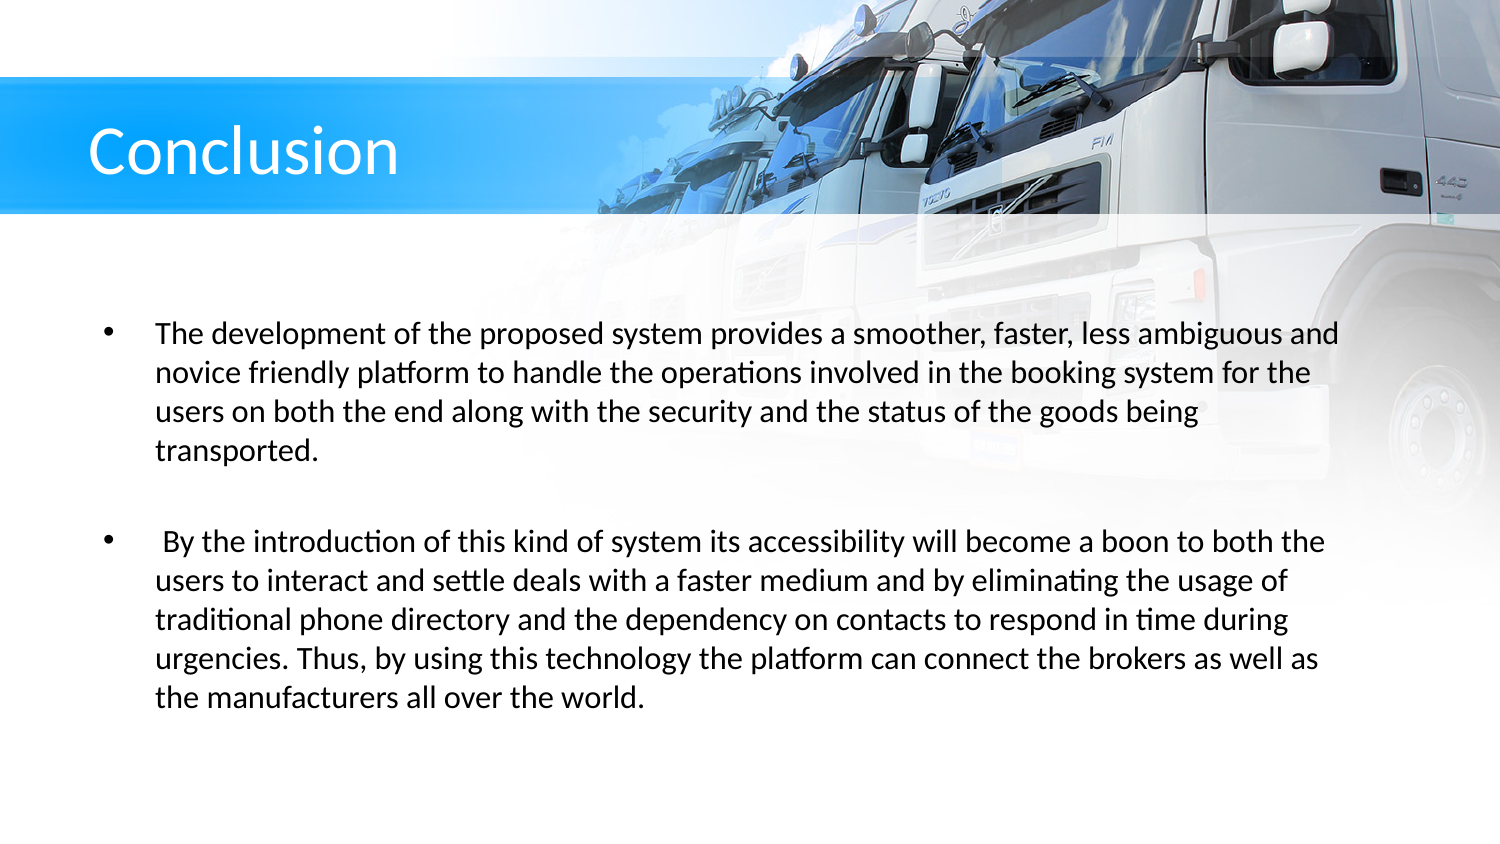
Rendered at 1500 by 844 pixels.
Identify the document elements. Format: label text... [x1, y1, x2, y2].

title Conclusion [73, 96, 1427, 197]
picture [0, 0, 1500, 844]
list The development of the proposed system provides a smoother, faster, less ambiguous and novice friendly platform to handle the operations involved in the booking system for the users on both the end along with the security and the status of the goods being transported. By the introduction of this kind of system its accessibility will become a boon to both the users to interact and settle deals with a faster medium and by eliminating the usage of traditional phone directory and the dependency on contacts to respond in time during urgencies. Thus, by using this technology the platform can connect the brokers as well as the manufacturers all over the world. [88, 304, 1383, 723]
